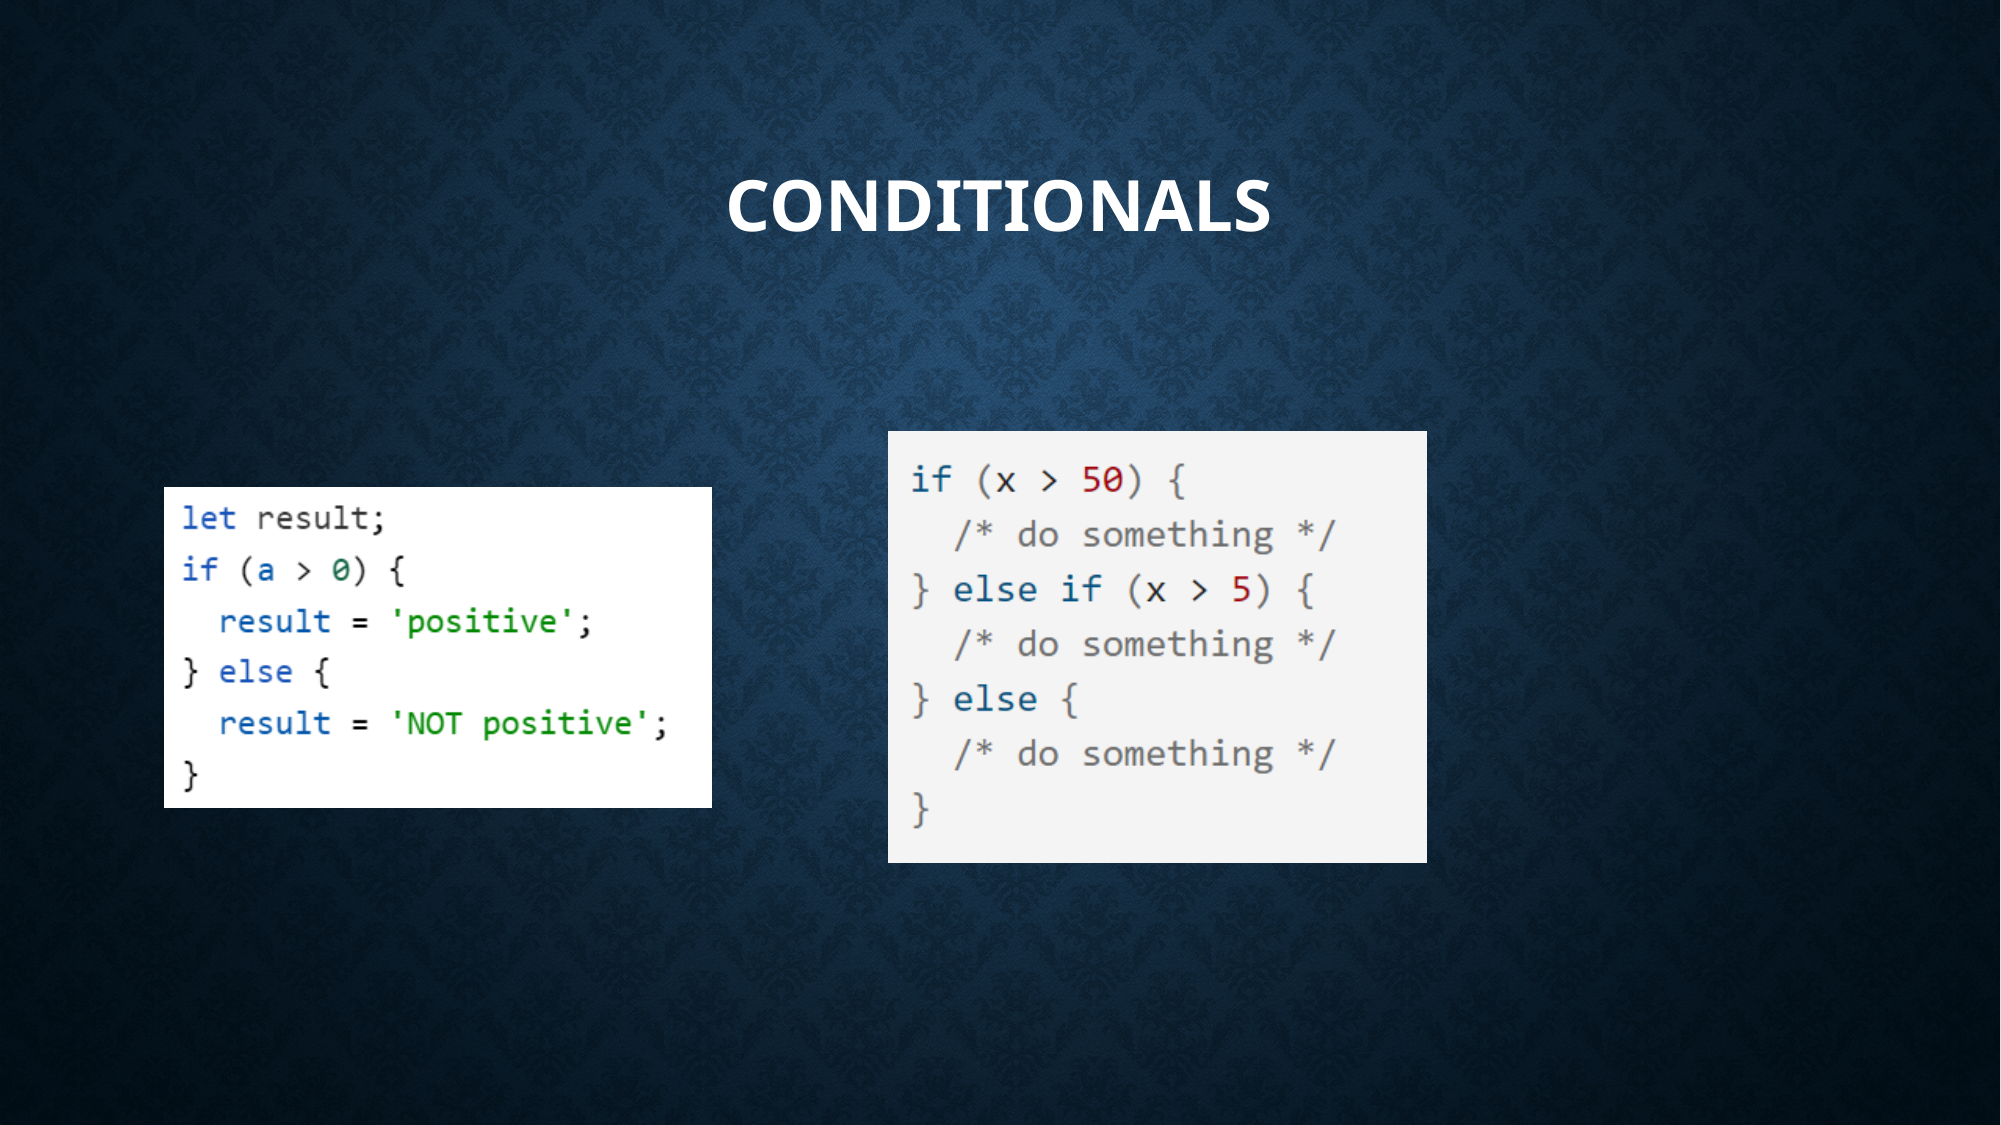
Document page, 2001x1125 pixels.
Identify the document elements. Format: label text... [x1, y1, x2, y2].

picture [164, 486, 713, 808]
picture [888, 430, 1427, 864]
title conditionals [149, 99, 1849, 318]
